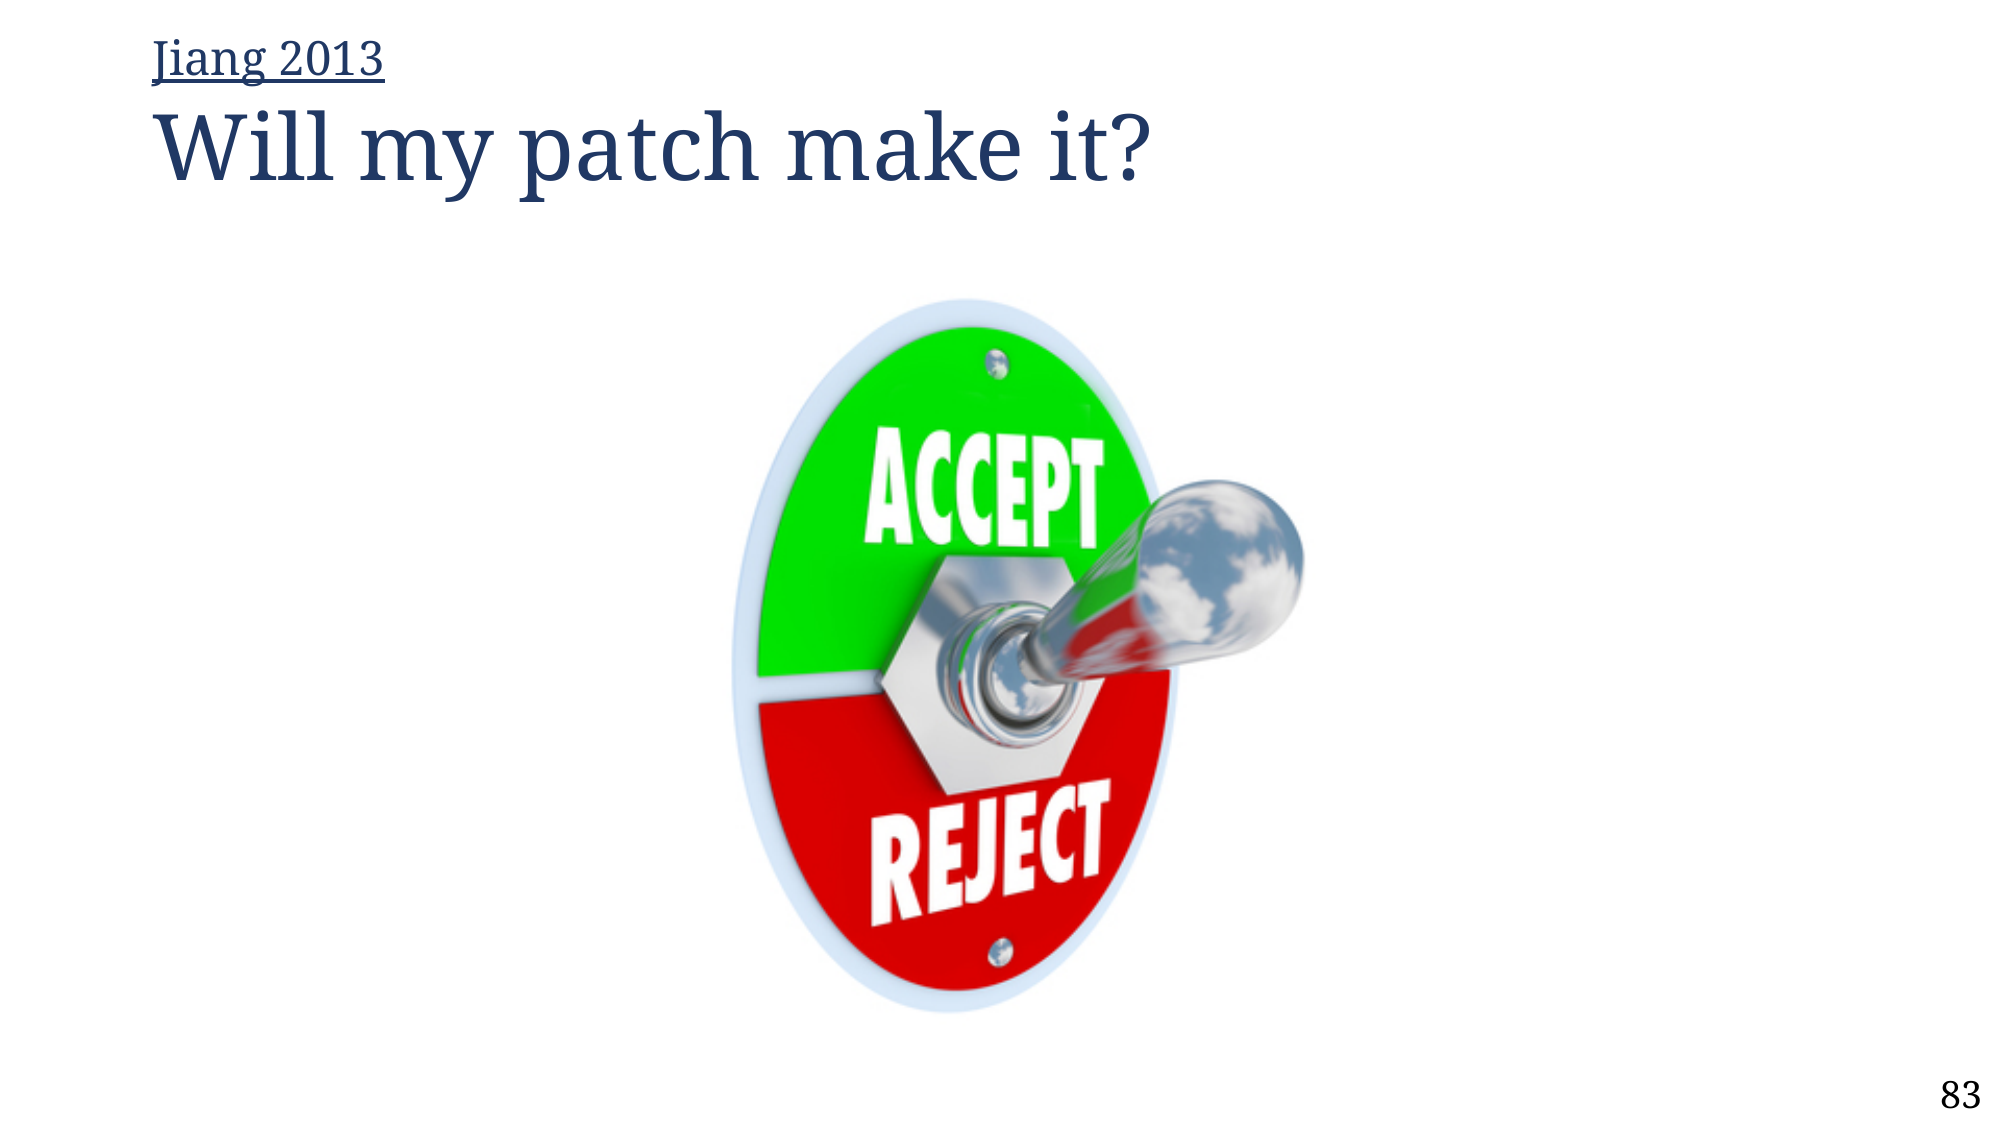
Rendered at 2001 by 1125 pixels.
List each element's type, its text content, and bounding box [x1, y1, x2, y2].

title Will my patch make it? [137, 94, 1863, 329]
list Jiang 2013 [137, 27, 1863, 94]
picture [653, 278, 1347, 1031]
text_box 83 [1925, 1063, 2000, 1124]
